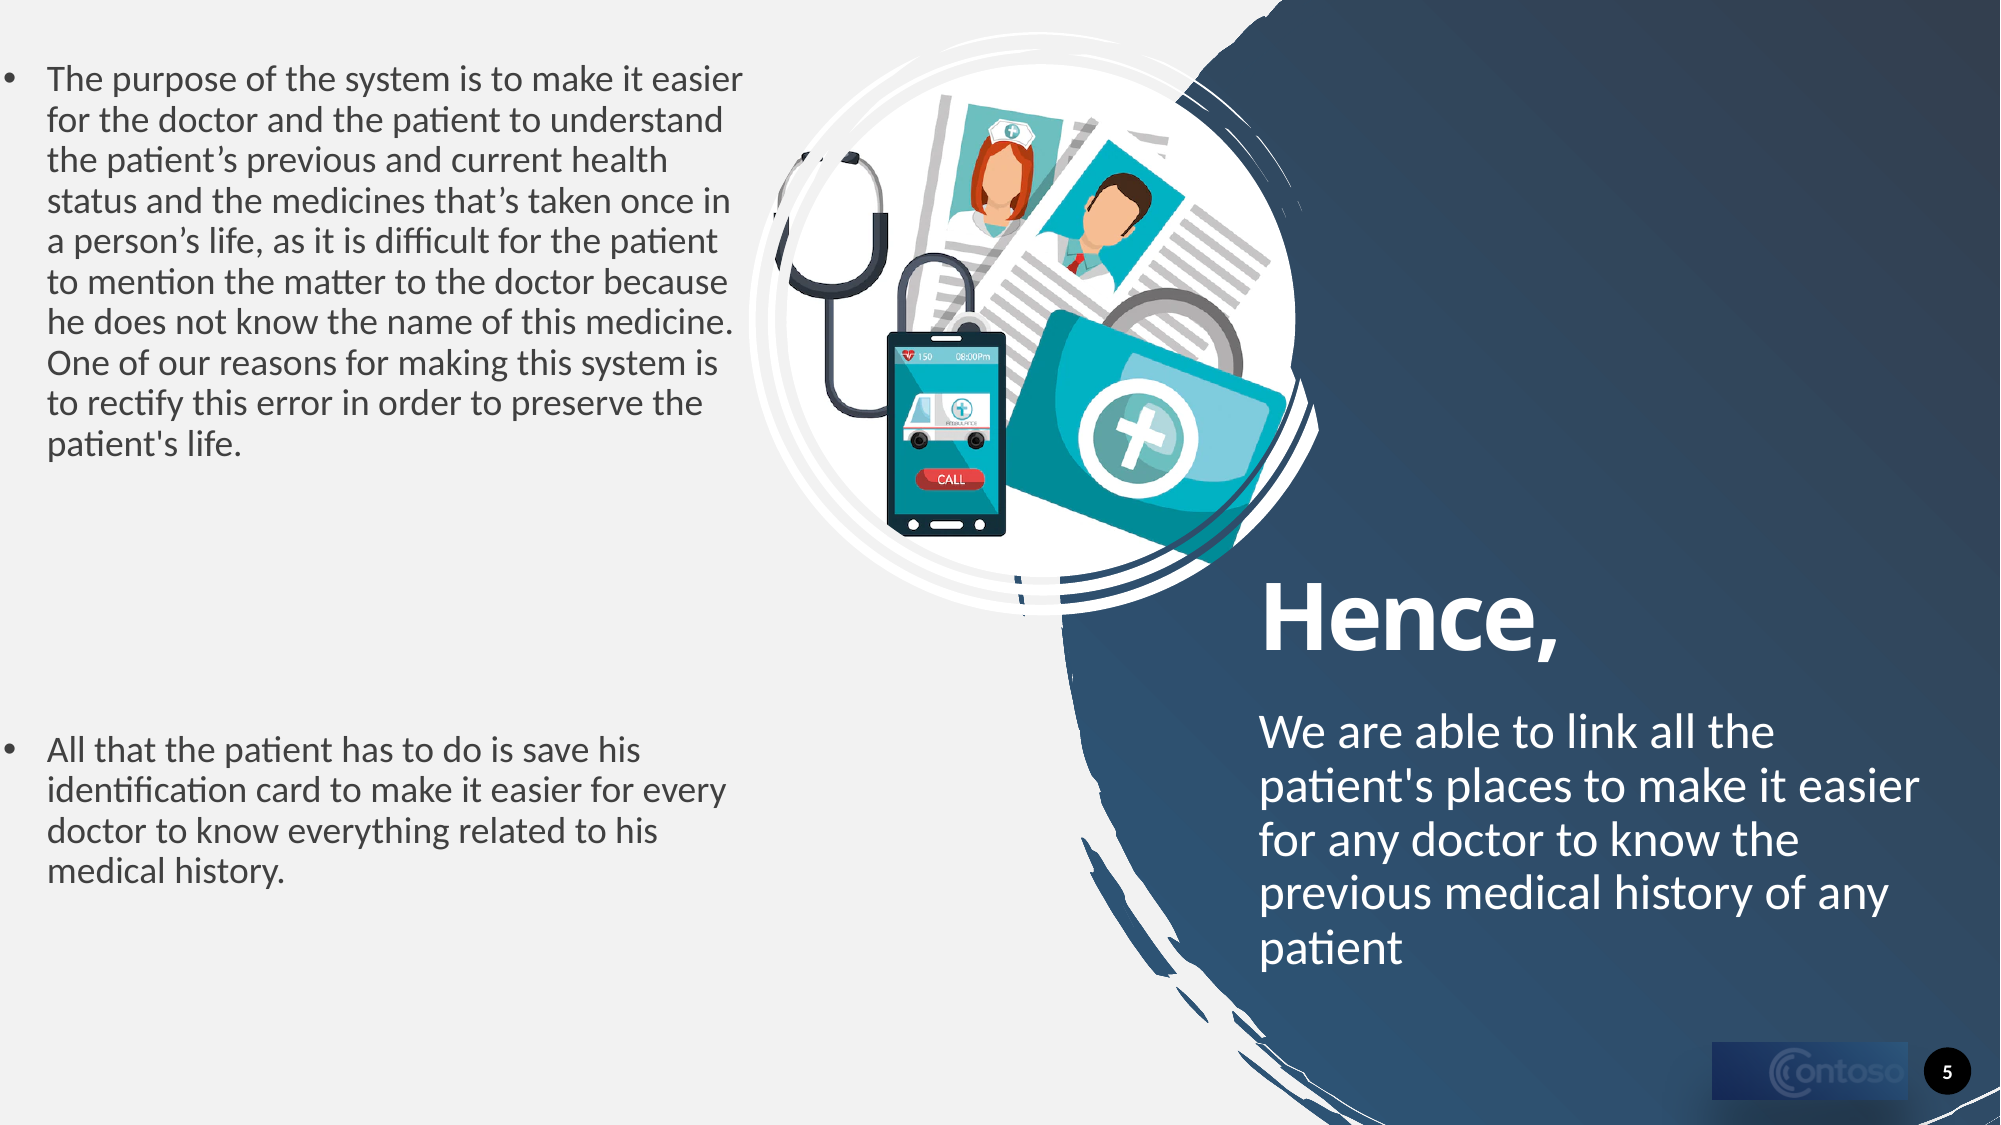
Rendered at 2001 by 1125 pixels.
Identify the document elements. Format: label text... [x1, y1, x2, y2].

text_box [1711, 1041, 1909, 1101]
title Hence, [1258, 552, 1893, 671]
list The purpose of the system is to make it easier for the doctor and the patient to understand the patient’s previous and current health status and the medicines that’s taken once in a person’s life, as it is difficult for the patient to mention the matter to the doctor because he does not know the name of this medicine. One of our reasons for making this system is to rectify this error in order to preserve the patient's life. All that the patient has to do is save his identification card to make it easier for every doctor to know everything related to his medical history. [3, 59, 749, 1093]
subtitle We are able to link all the patient's places to make it easier for any doctor to know the previous medical history of any patient [1258, 705, 1930, 938]
slide_number 5 [1923, 1047, 1972, 1095]
picture [748, 32, 1319, 616]
